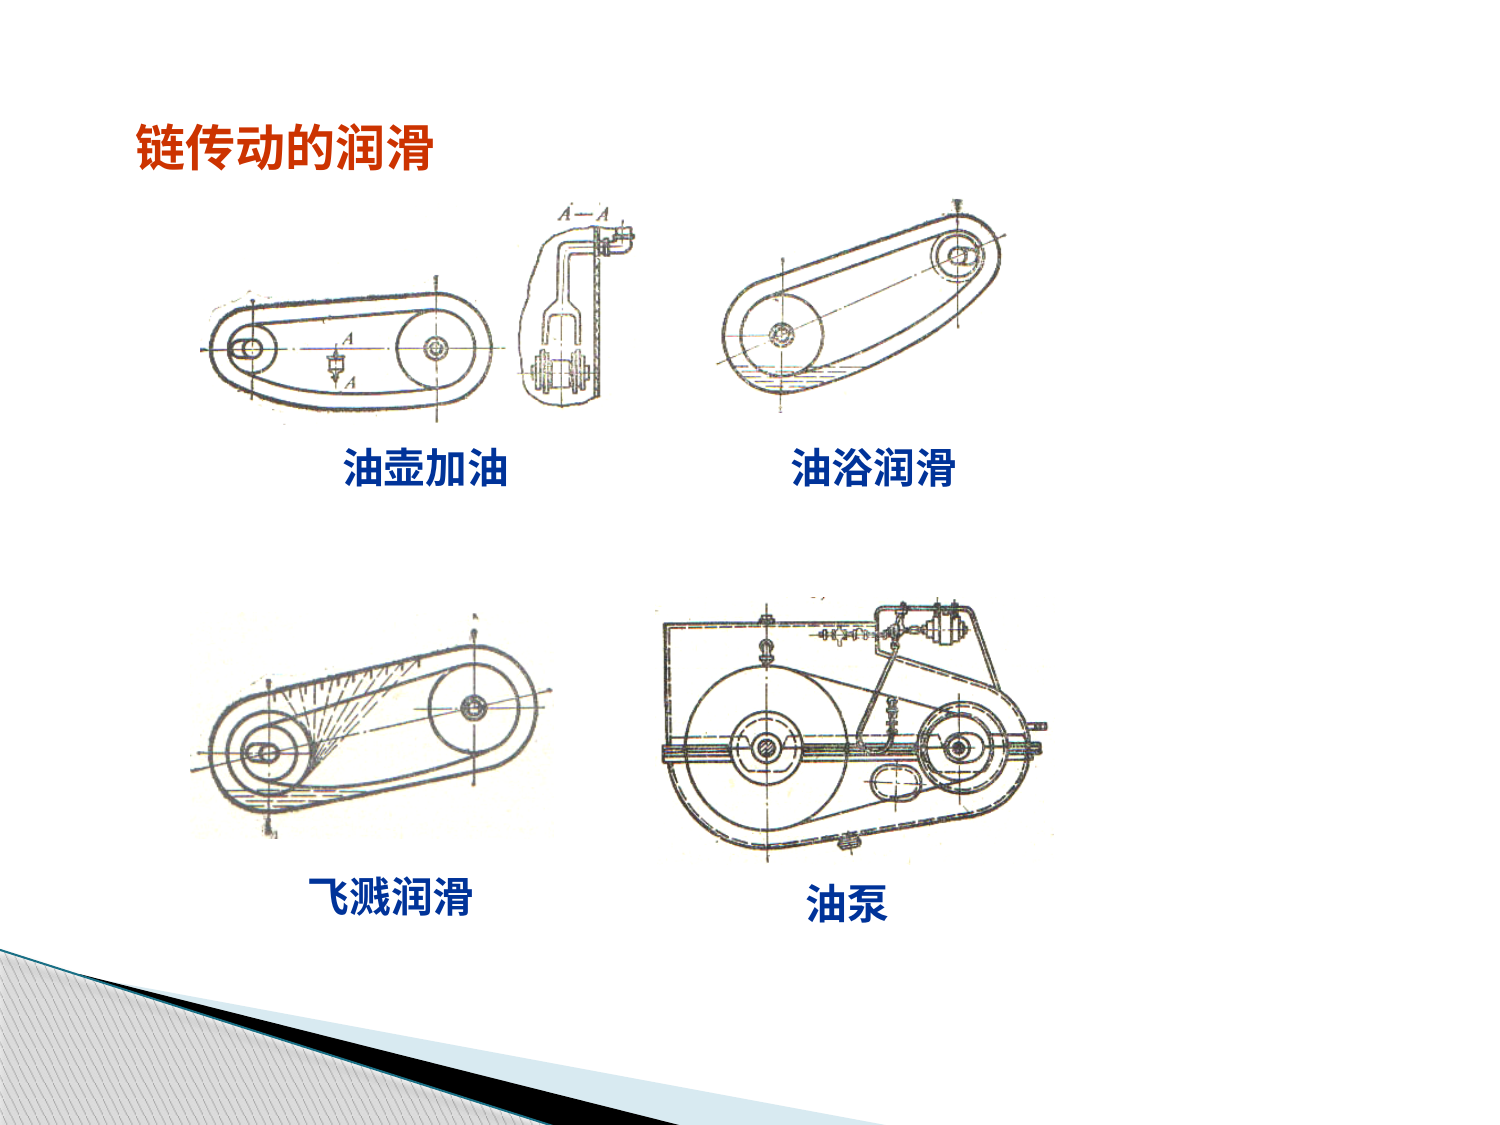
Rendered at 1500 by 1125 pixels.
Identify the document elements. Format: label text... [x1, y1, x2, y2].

picture [199, 199, 643, 425]
text_box 油泵 [790, 878, 905, 936]
text_box 油壶加油 [327, 437, 525, 500]
picture [699, 192, 1013, 413]
text_box 飞溅润滑 [292, 863, 490, 929]
picture [655, 597, 1056, 866]
text_box 链传动的润滑 [97, 90, 451, 184]
picture [190, 612, 554, 839]
text_box 油浴润滑 [775, 434, 973, 500]
